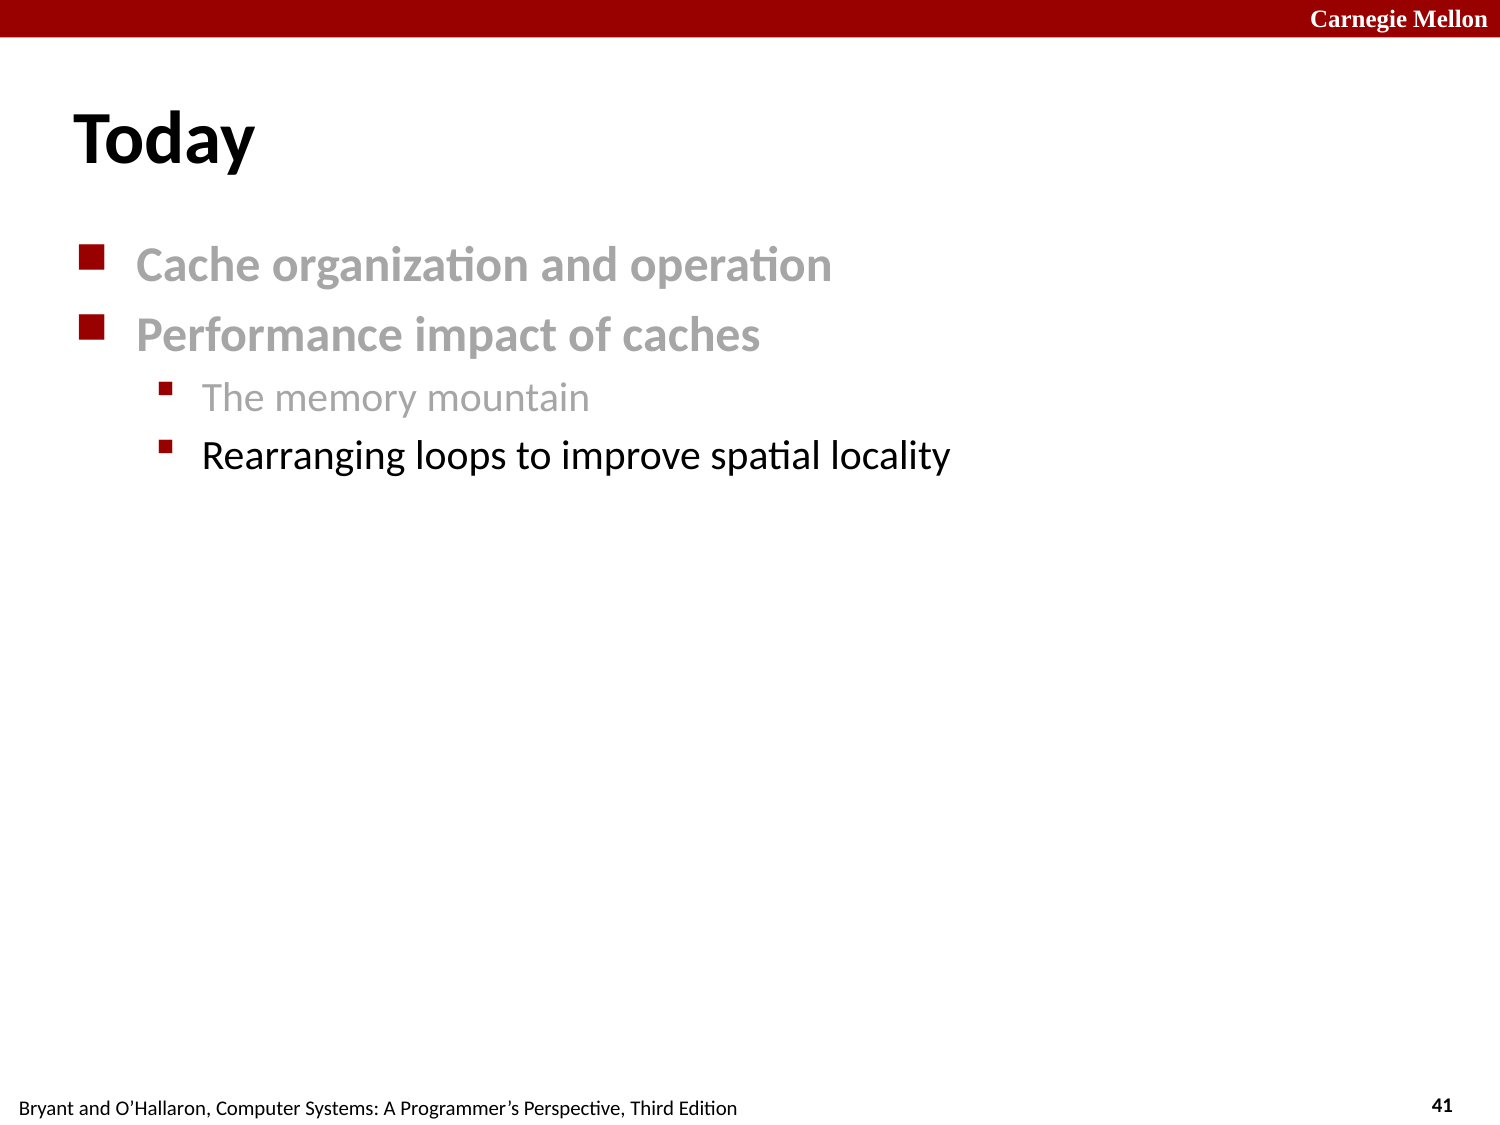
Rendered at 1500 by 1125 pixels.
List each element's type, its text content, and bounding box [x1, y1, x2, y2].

list Cache organization and operation Performance impact of caches The memory mountain Rearranging loops to improve spatial locality [64, 223, 1361, 1040]
title Today [58, 71, 1305, 197]
